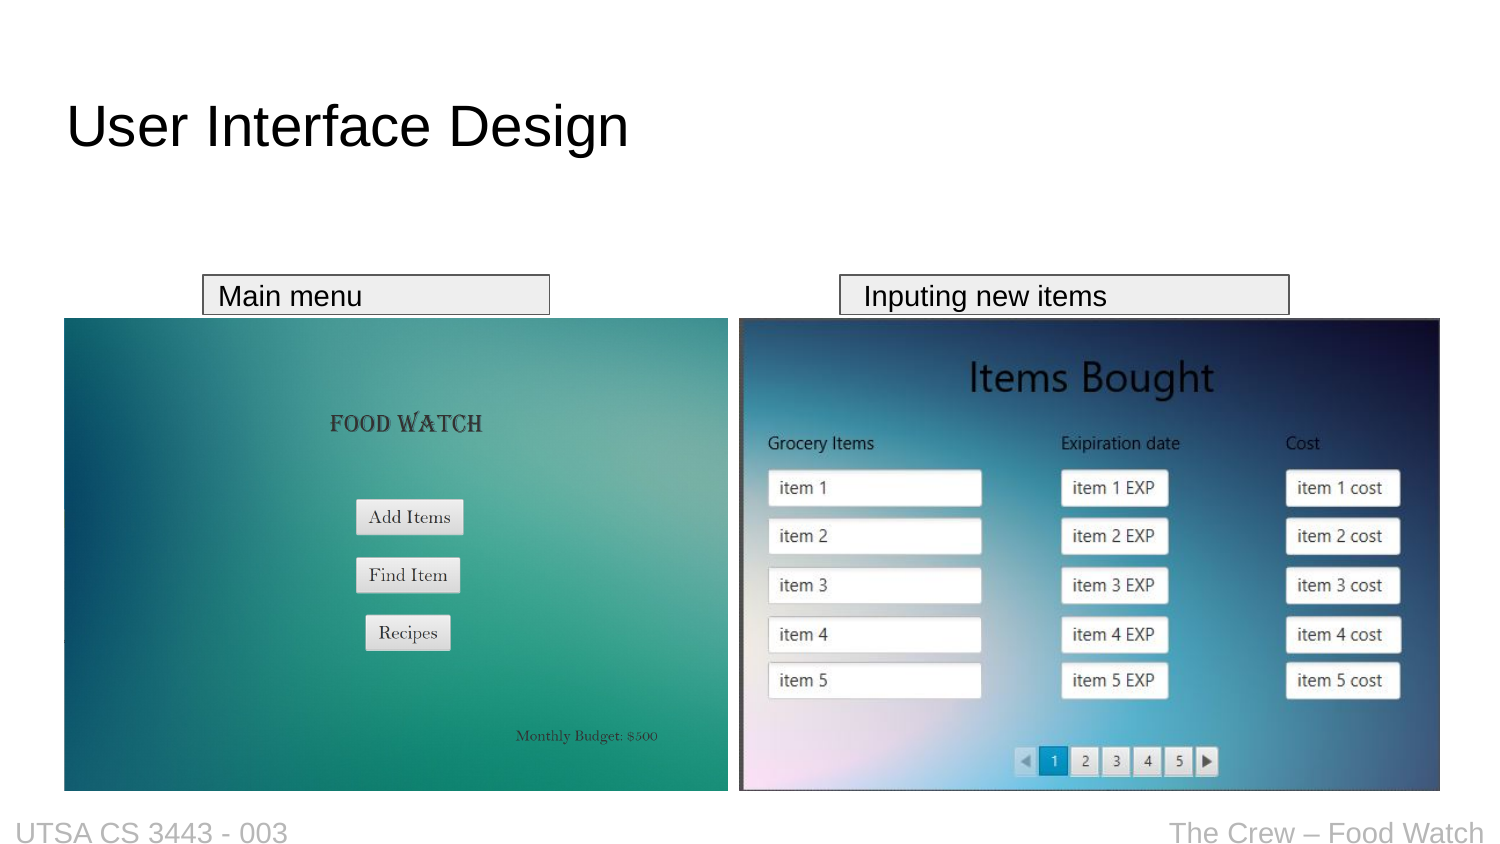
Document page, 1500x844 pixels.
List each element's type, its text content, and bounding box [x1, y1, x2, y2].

text_box Main menu [203, 274, 550, 315]
text_box UTSA CS 3443 - 003 [0, 799, 457, 844]
text_box Inputing new items [840, 274, 1290, 315]
text_box The Crew – Food Watch [1042, 799, 1500, 844]
picture [739, 318, 1441, 791]
picture [64, 318, 729, 791]
title User Interface Design [51, 72, 1449, 167]
